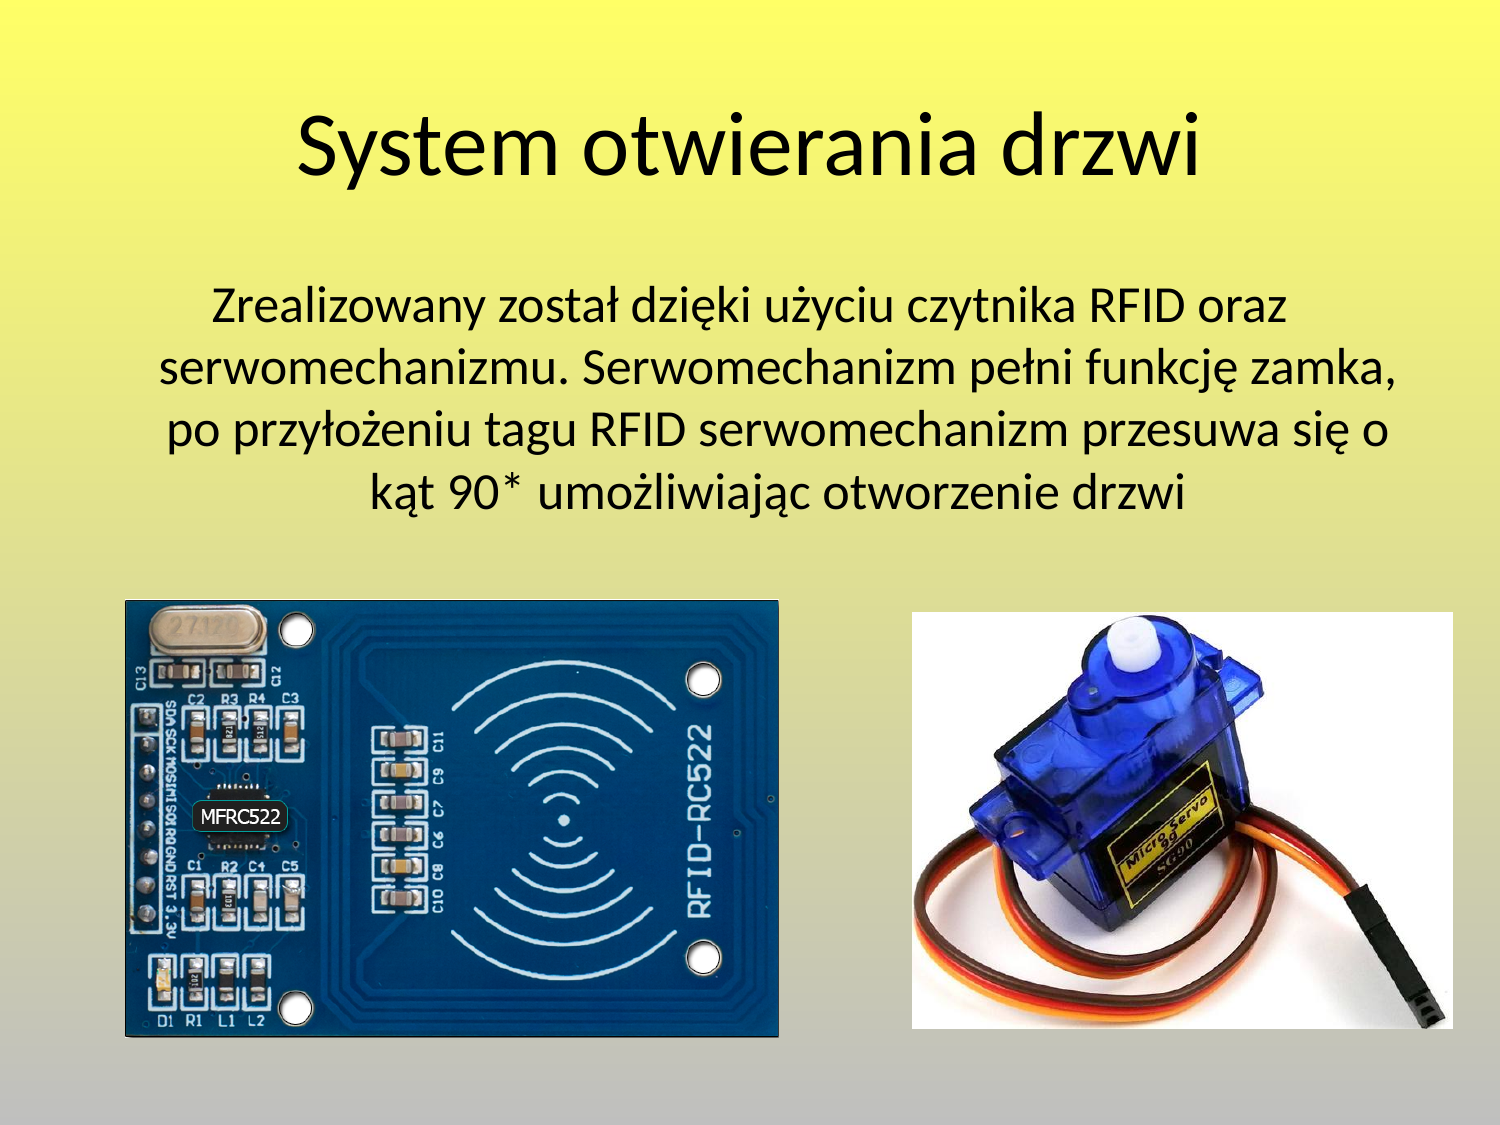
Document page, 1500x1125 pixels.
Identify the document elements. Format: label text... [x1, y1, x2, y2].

list Zrealizowany został dzięki użyciu czytnika RFID oraz serwomechanizmu. Serwomechanizm pełni funkcję zamka, po przyłożeniu tagu RFID serwomechanizm przesuwa się o kąt 90* umożliwiając otworzenie drzwi [75, 262, 1425, 1005]
picture [912, 612, 1454, 1030]
picture [124, 599, 779, 1038]
picture [284, 604, 292, 611]
title System otwierania drzwi [75, 45, 1425, 233]
